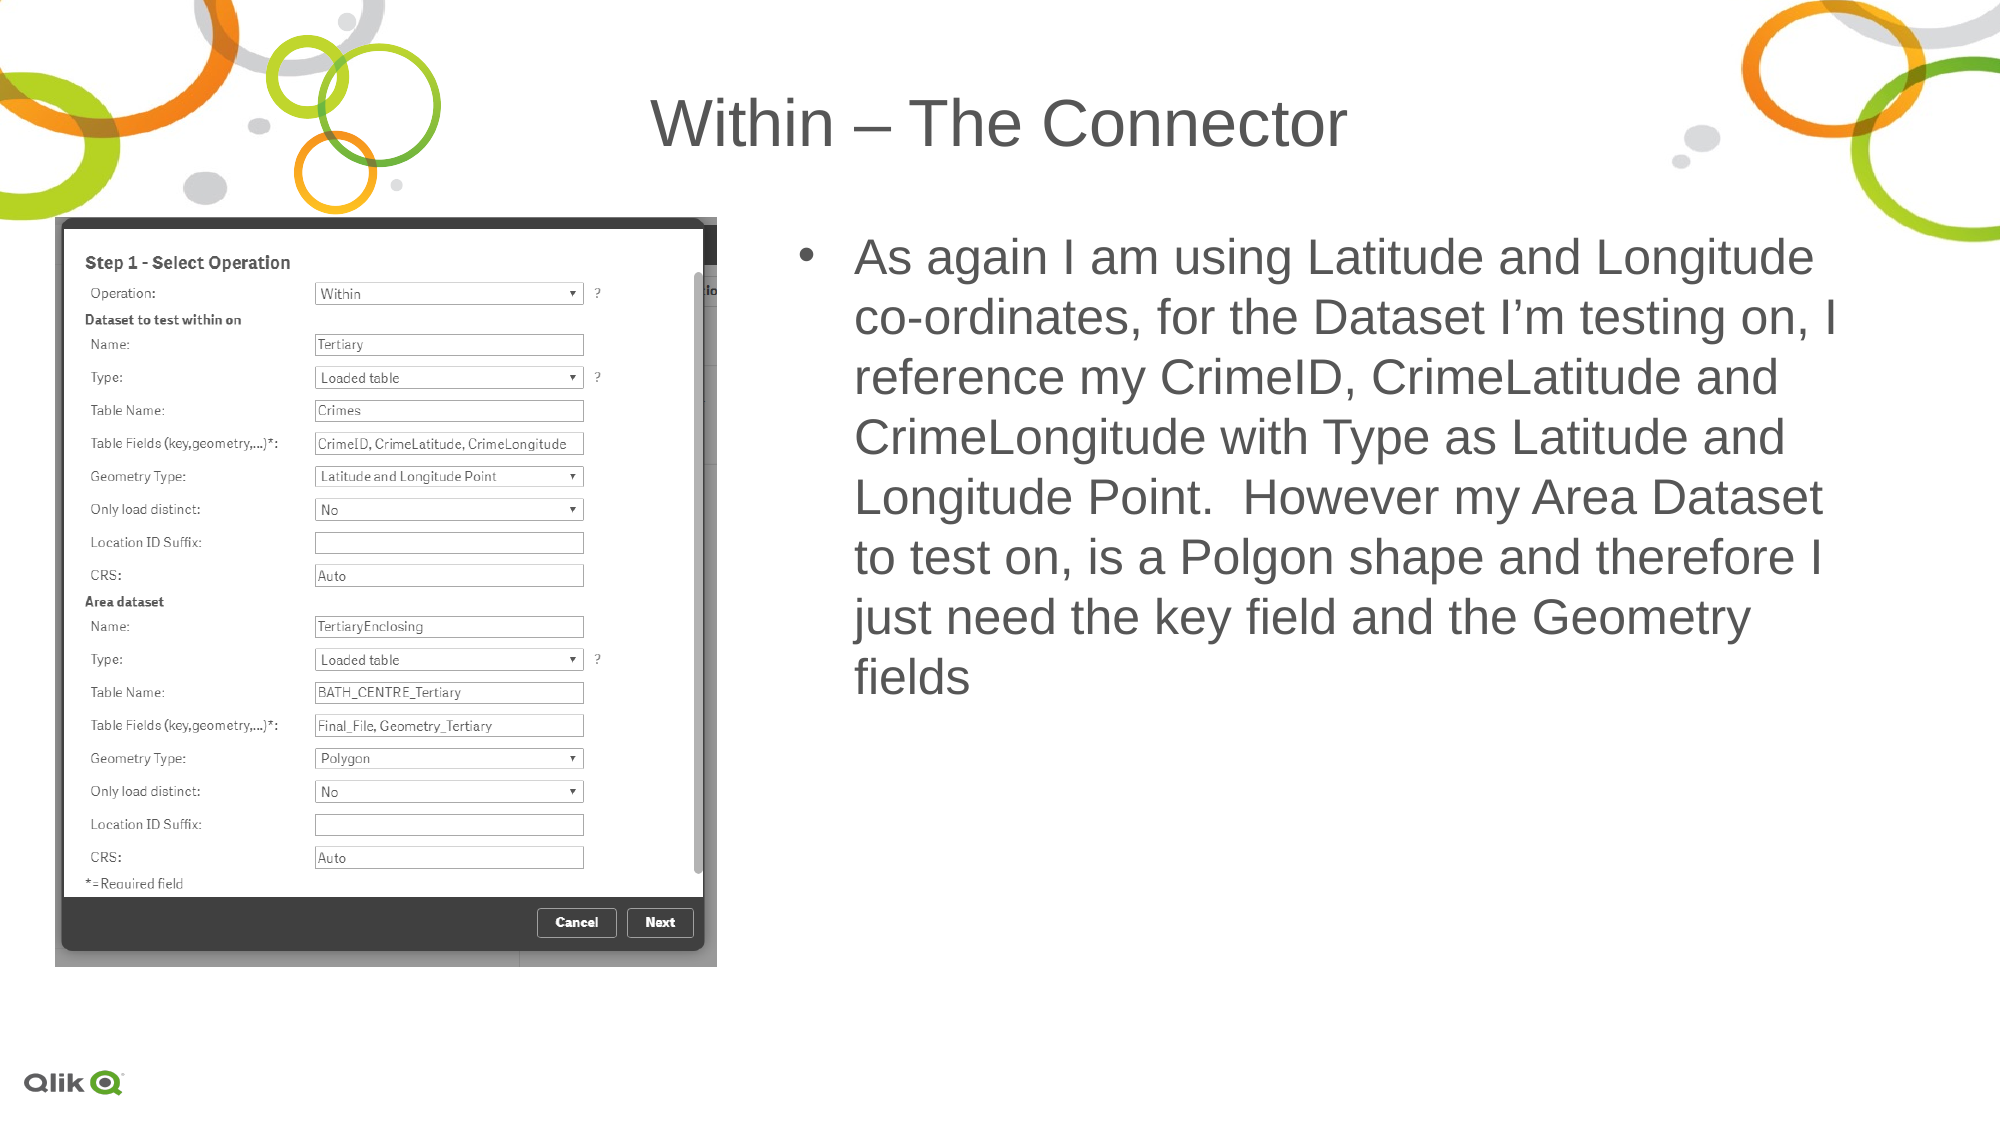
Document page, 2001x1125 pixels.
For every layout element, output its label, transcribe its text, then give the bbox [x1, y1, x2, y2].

picture [23, 1070, 125, 1096]
text_box Within – The Connector [464, 72, 2000, 154]
text_box Within – The Connector [0, 72, 244, 154]
picture [1664, 0, 2000, 72]
text_box As again I am using Latitude and Longitude co-ordinates, for the Dataset I’m testing on, I reference my CrimeID, CrimeLatitude and CrimeLongitude with Type as Latitude and Longitude Point. However my Area Dataset to test on, is a Polgon shape and therefore I just need the key field and the Geometry fields [783, 217, 1872, 424]
picture [1664, 154, 2000, 245]
picture [0, 0, 717, 967]
